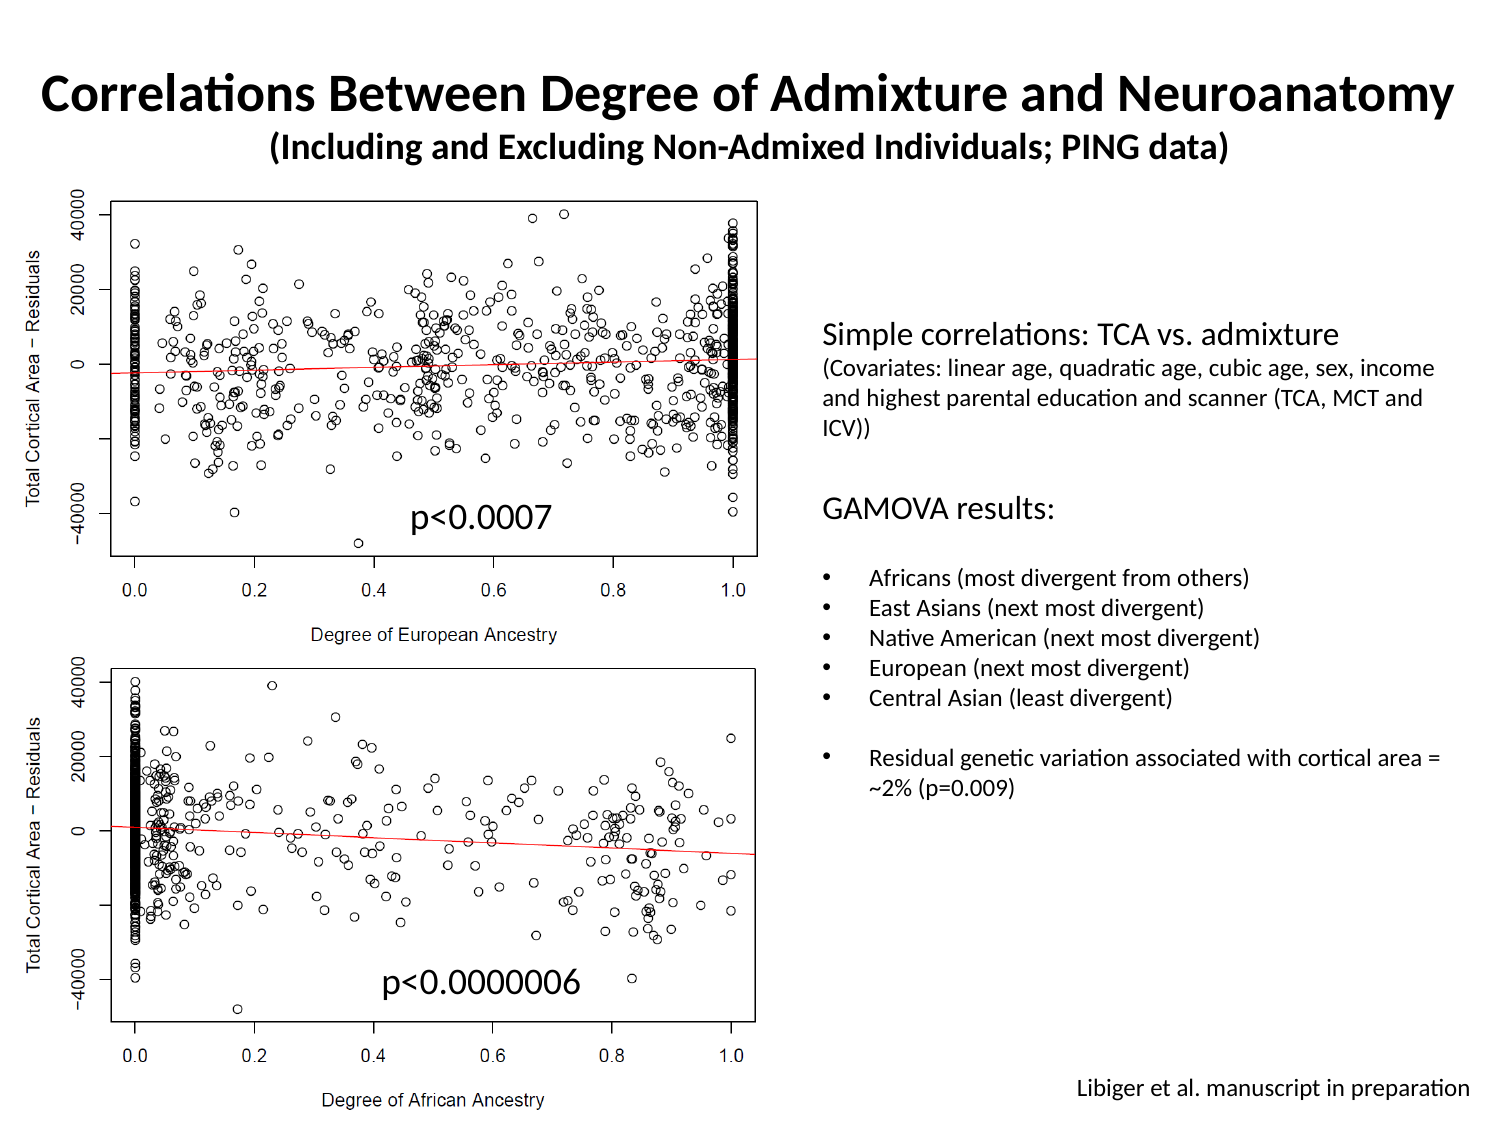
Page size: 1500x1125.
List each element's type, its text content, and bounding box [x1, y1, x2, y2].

text_box Simple correlations: TCA vs. admixture (Covariates: linear age, quadratic age, cubic age, sex, income and highest parental education and scanner (TCA, MCT and ICV)) GAMOVA results: Africans (most divergent from others) East Asians (next most divergent) Native American (next most divergent) European (next most divergent) Central Asian (least divergent) Residual genetic variation associated with cortical area = ~2% (p=0.009) [807, 304, 1470, 809]
picture [20, 187, 767, 1113]
text_box Libiger et al. manuscript in preparation [1062, 1064, 1490, 1110]
text_box Correlations Between Degree of Admixture and Neuroanatomy (Including and Excluding Non-Admixed Individuals; PING data) [27, 49, 1473, 175]
